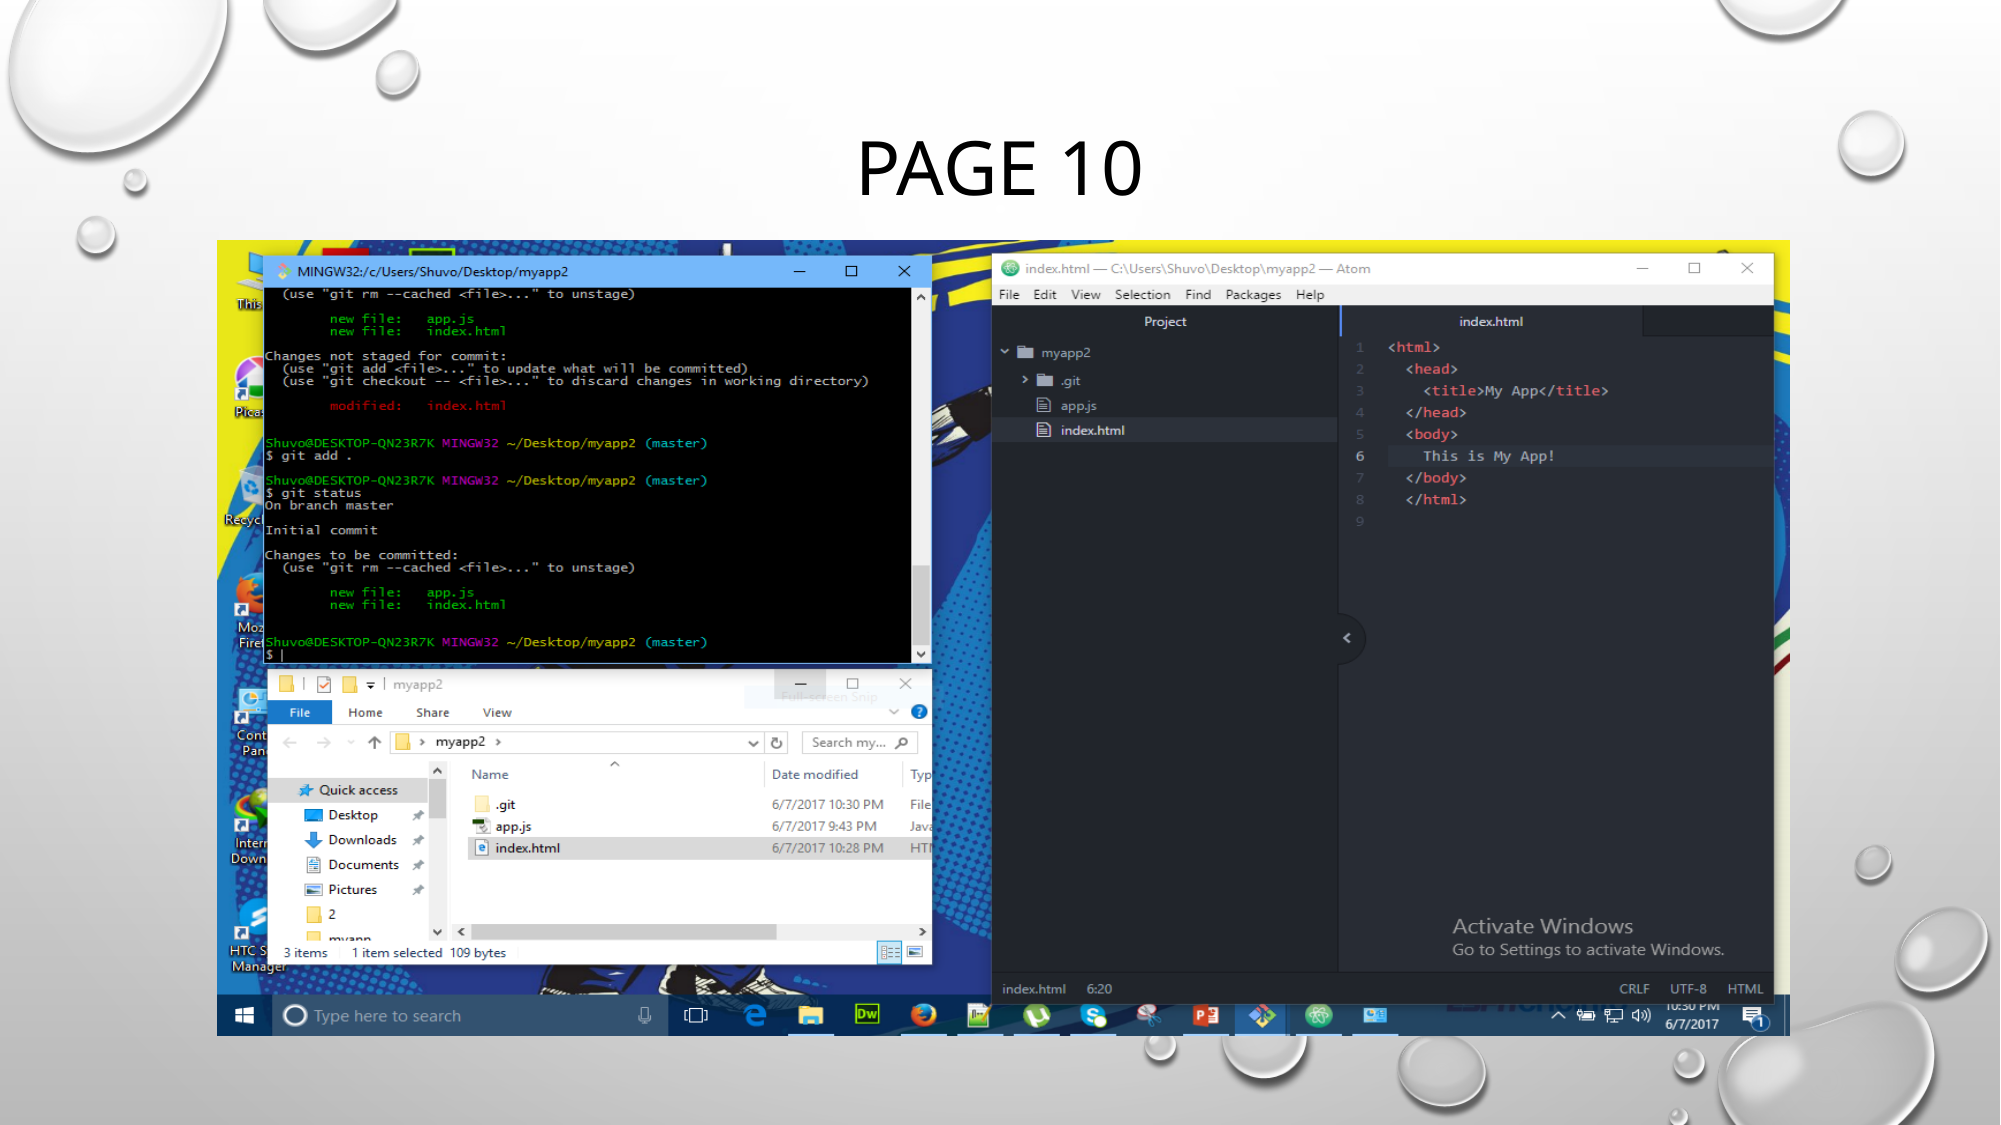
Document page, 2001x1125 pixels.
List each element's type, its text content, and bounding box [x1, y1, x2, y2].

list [217, 240, 1790, 1036]
title Page 10 [149, 101, 1851, 241]
picture [0, 0, 2000, 1125]
